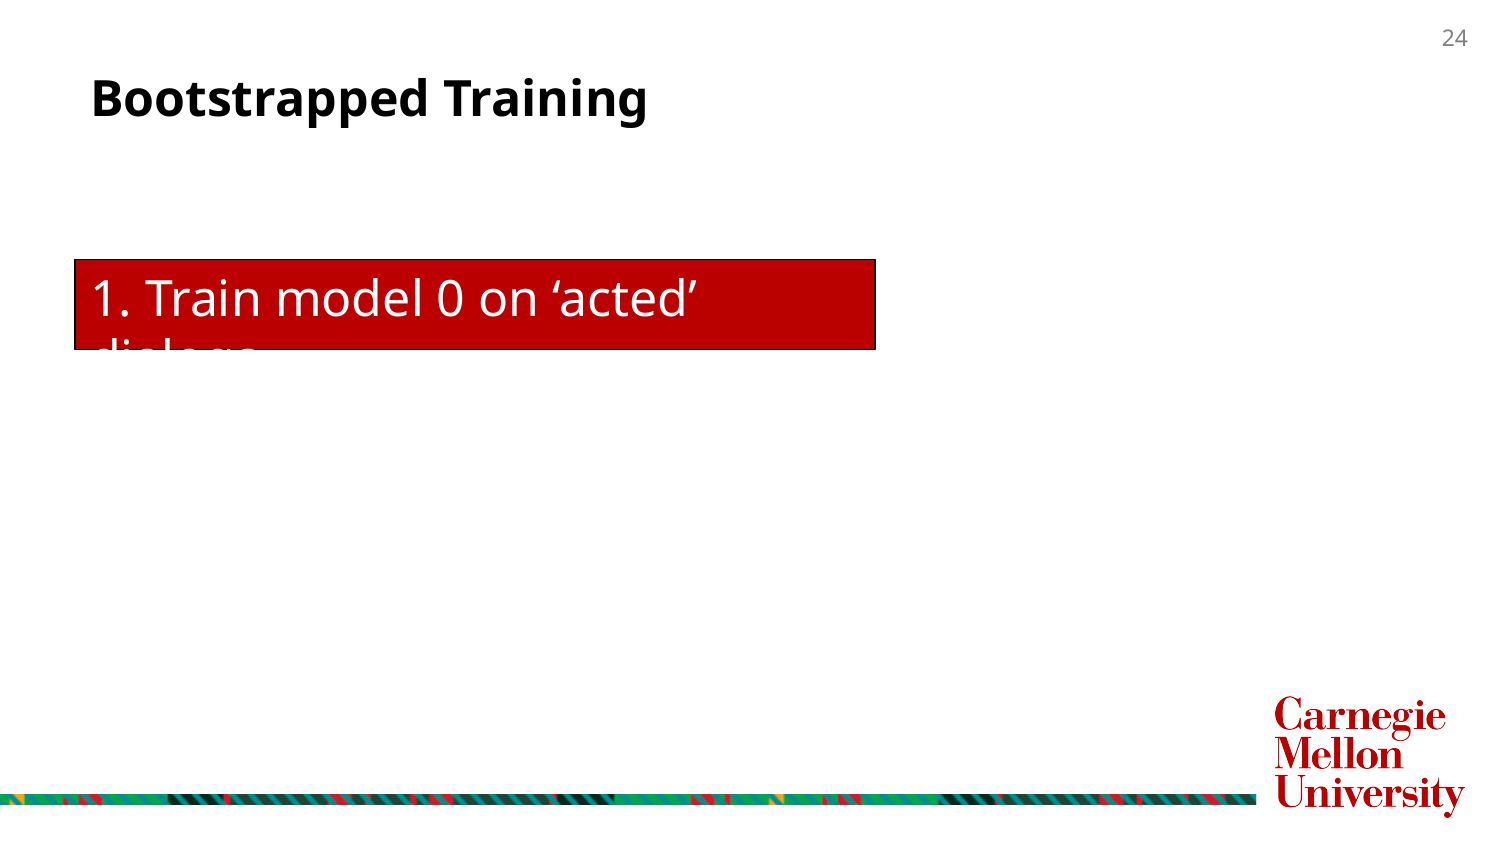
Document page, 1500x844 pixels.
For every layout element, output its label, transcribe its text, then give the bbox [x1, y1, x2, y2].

picture [1275, 696, 1465, 818]
text_box 1. Train model 0 on ‘acted’ dialogs [75, 259, 875, 350]
title Bootstrapped Training [75, 59, 1425, 160]
picture [0, 794, 1257, 805]
